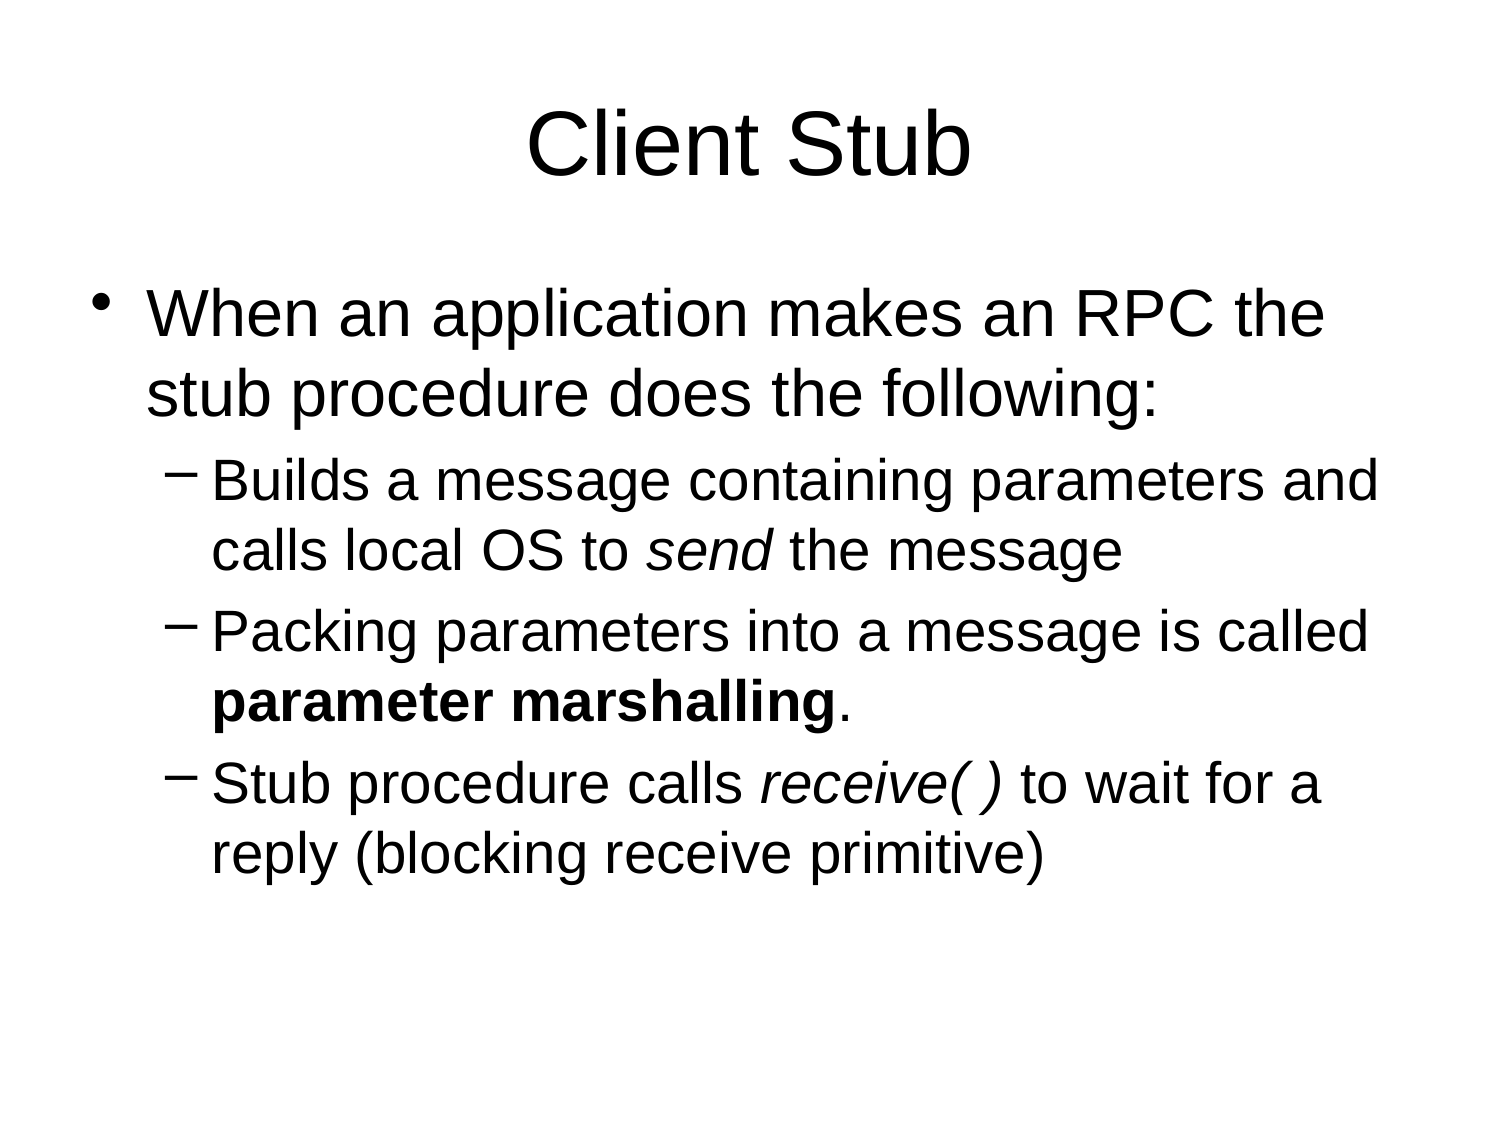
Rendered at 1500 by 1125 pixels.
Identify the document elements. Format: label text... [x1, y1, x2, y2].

list When an application makes an RPC the stub procedure does the following: Builds a message containing parameters and calls local OS to send the message Packing parameters into a message is called parameter marshalling. Stub procedure calls receive( ) to wait for a reply (blocking receive primitive) [74, 262, 1426, 1006]
title Client Stub [74, 44, 1426, 233]
